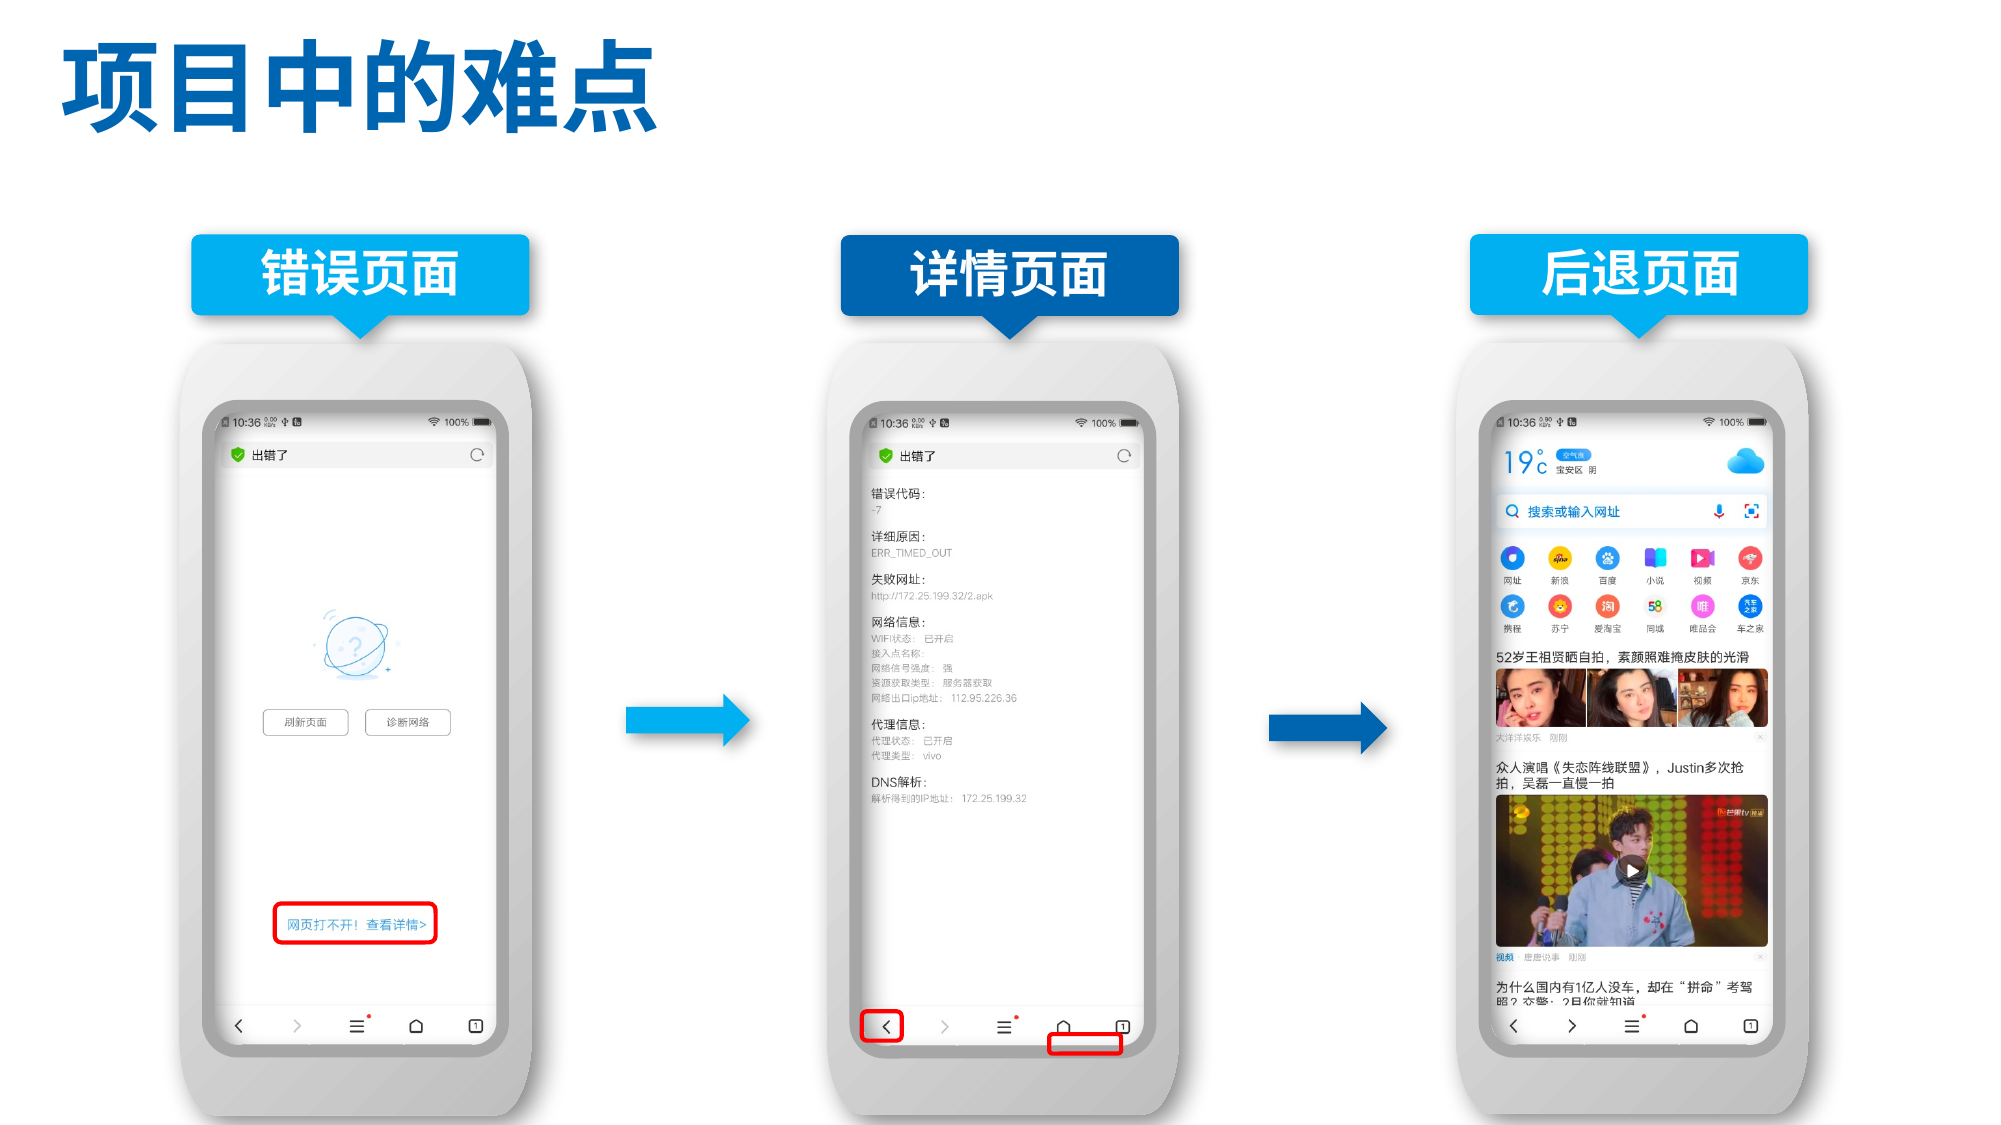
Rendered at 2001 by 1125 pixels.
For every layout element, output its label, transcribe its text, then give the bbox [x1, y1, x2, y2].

text_box 错误页面 [245, 234, 476, 310]
text_box 项目中的难点 [45, 17, 676, 152]
text_box [869, 405, 1136, 409]
picture [855, 411, 1153, 1047]
text_box [1499, 404, 1765, 408]
text_box 后退页面 [1527, 234, 1757, 309]
text_box [838, 232, 1182, 342]
text_box [177, 342, 534, 1118]
text_box [1467, 232, 1811, 341]
text_box [1454, 340, 1811, 1116]
picture [207, 410, 505, 1047]
text_box 详情页面 [894, 235, 1125, 310]
picture [1483, 410, 1780, 1046]
text_box [1267, 699, 1390, 757]
text_box [220, 404, 491, 409]
text_box [824, 341, 1182, 1117]
text_box [189, 232, 532, 341]
text_box [624, 691, 752, 749]
